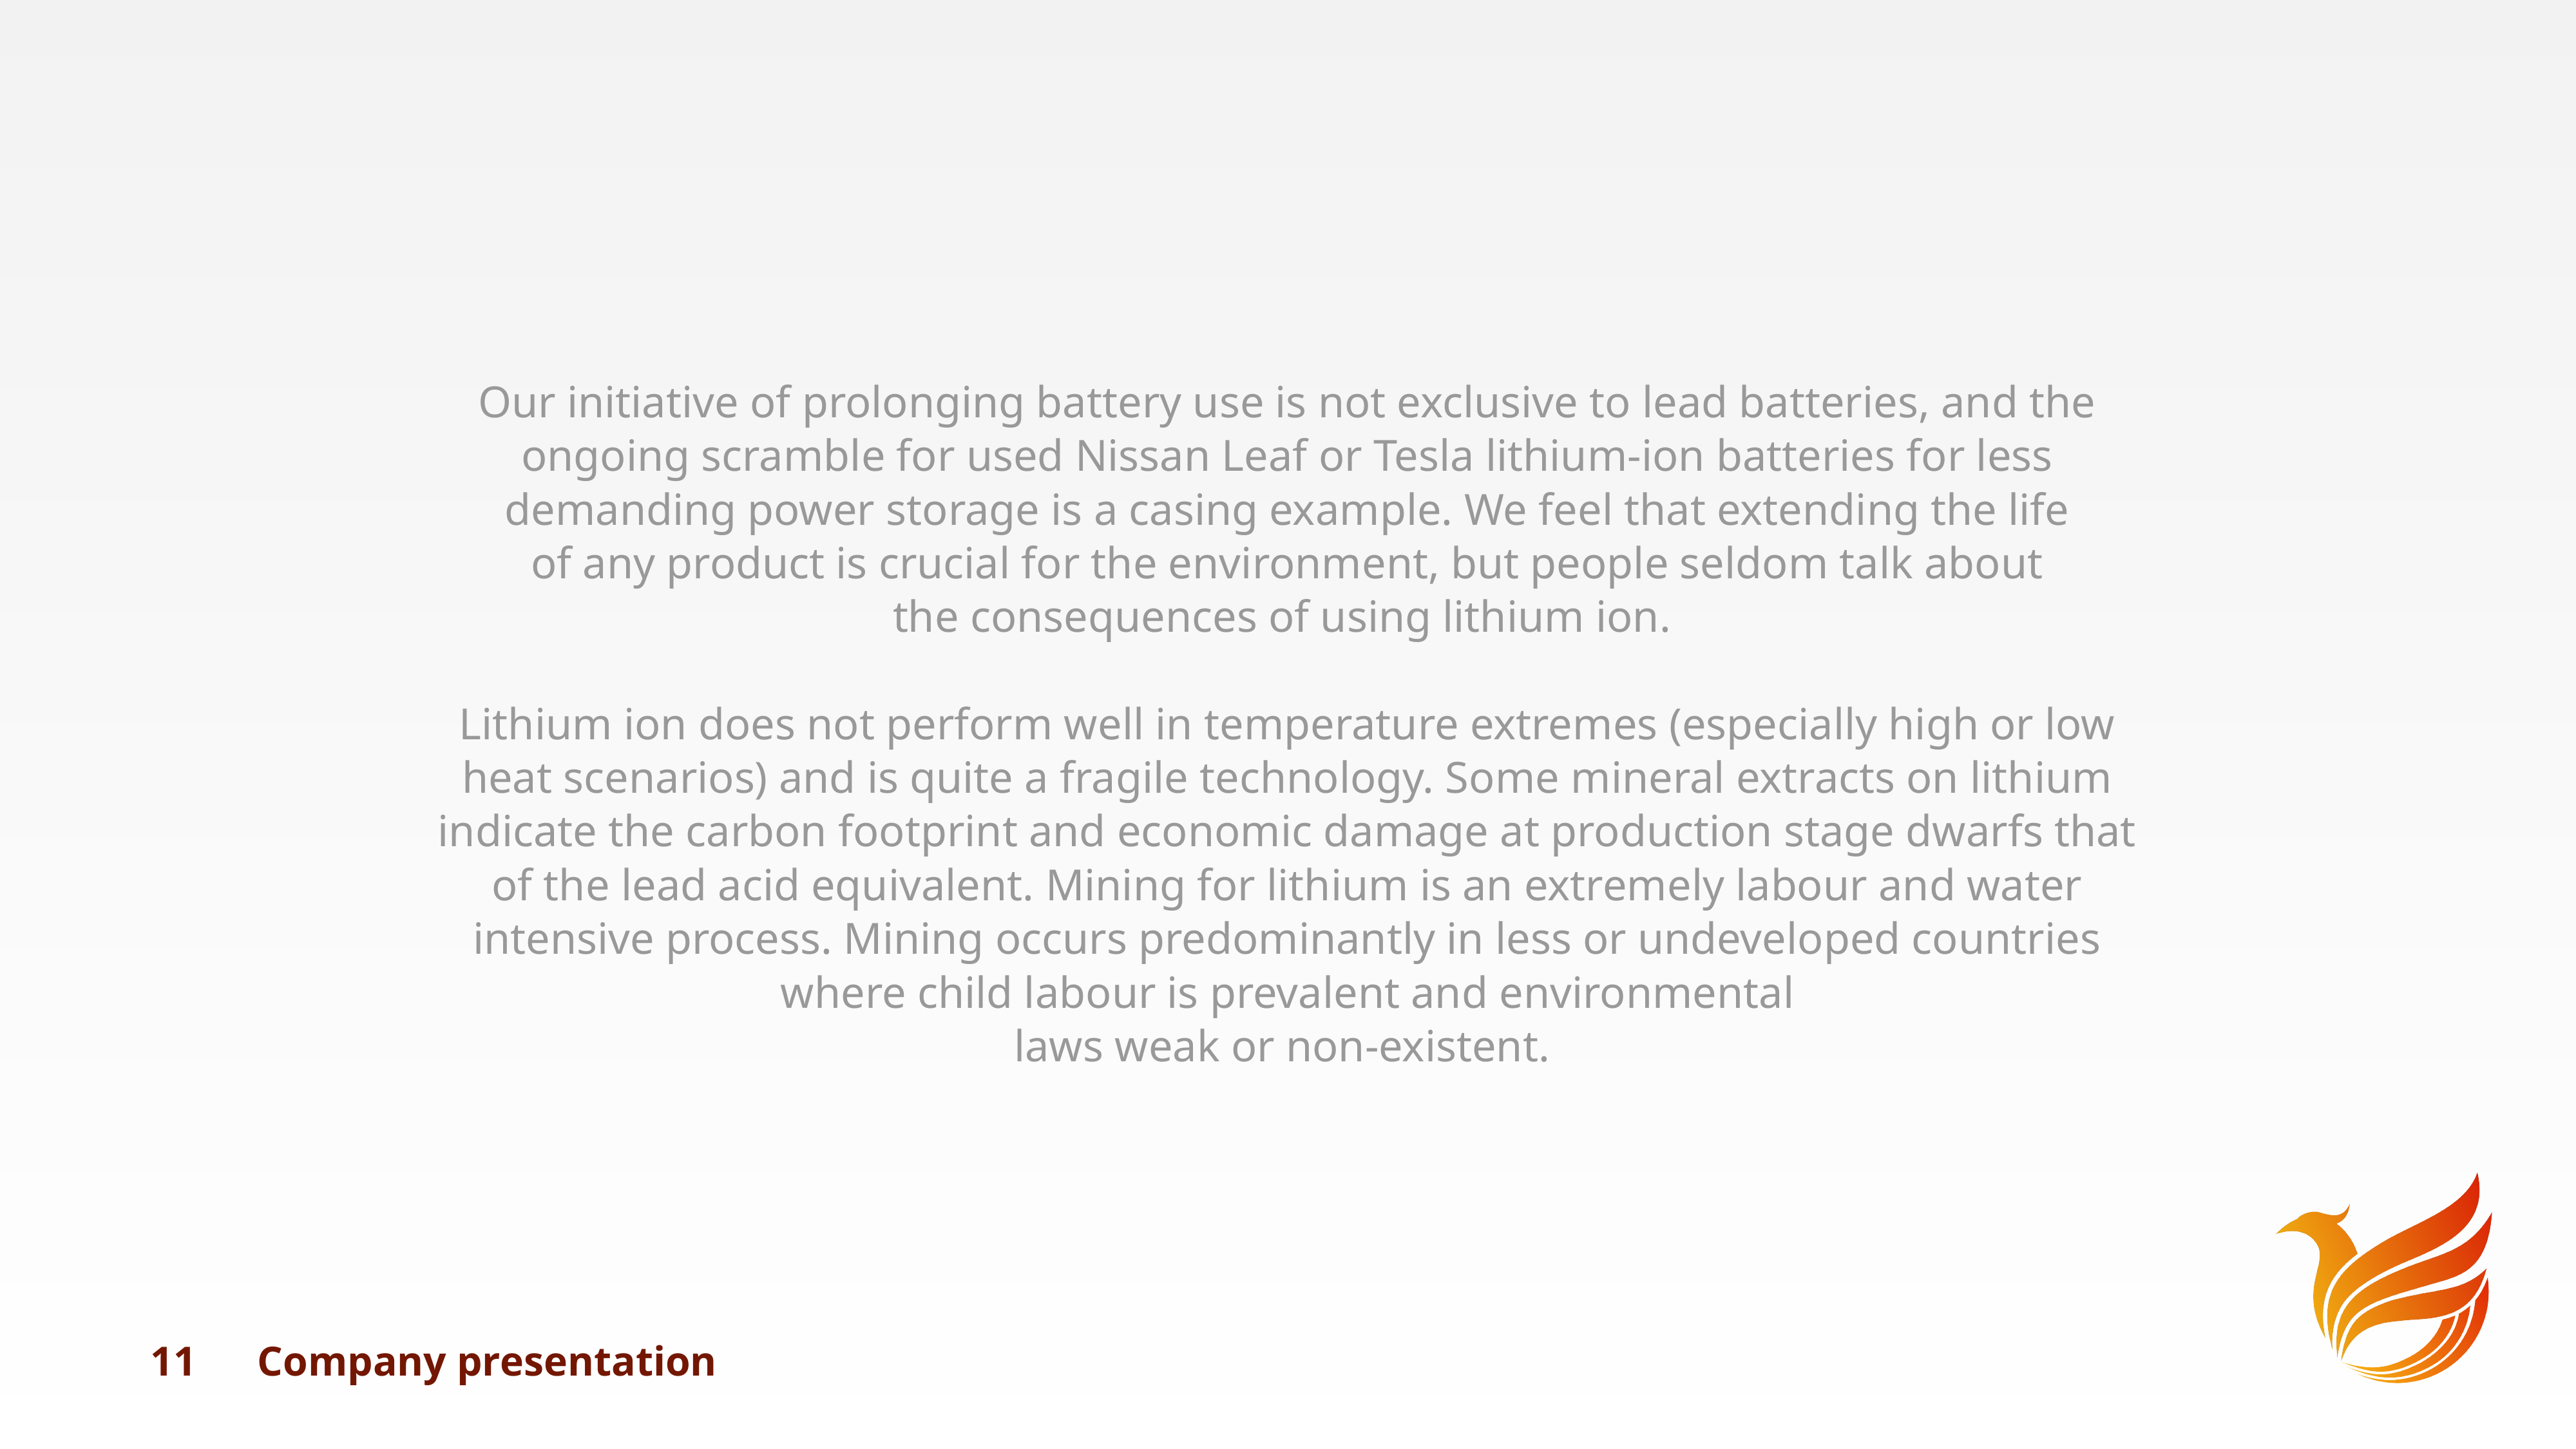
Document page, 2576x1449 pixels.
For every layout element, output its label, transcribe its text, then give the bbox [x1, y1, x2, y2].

picture [2271, 1170, 2498, 1390]
text_box 11 Company presentation [140, 1331, 727, 1389]
text_box [0, 0, 2576, 1449]
text_box Our initiative of prolonging battery use is not exclusive to lead batteries, and the ongoing scramble for used Nissan Leaf or Tesla lithium-ion batteries for less demanding power storage is a casing example. We feel that extending the life of any product is crucial for the environment, but people seldom talk about the consequences of using lithium ion. Lithium ion does not perform well in temperature extremes (especially high or low heat scenarios) and is quite a fragile technology. Some mineral extracts on lithium indicate the carbon footprint and economic damage at production stage dwarfs that of the lead acid equivalent. Mining for lithium is an extremely labour and water intensive process. Mining occurs predominantly in less or undeveloped countries where child labour is prevalent and environmental laws weak or non-existent. [412, 367, 2164, 1075]
